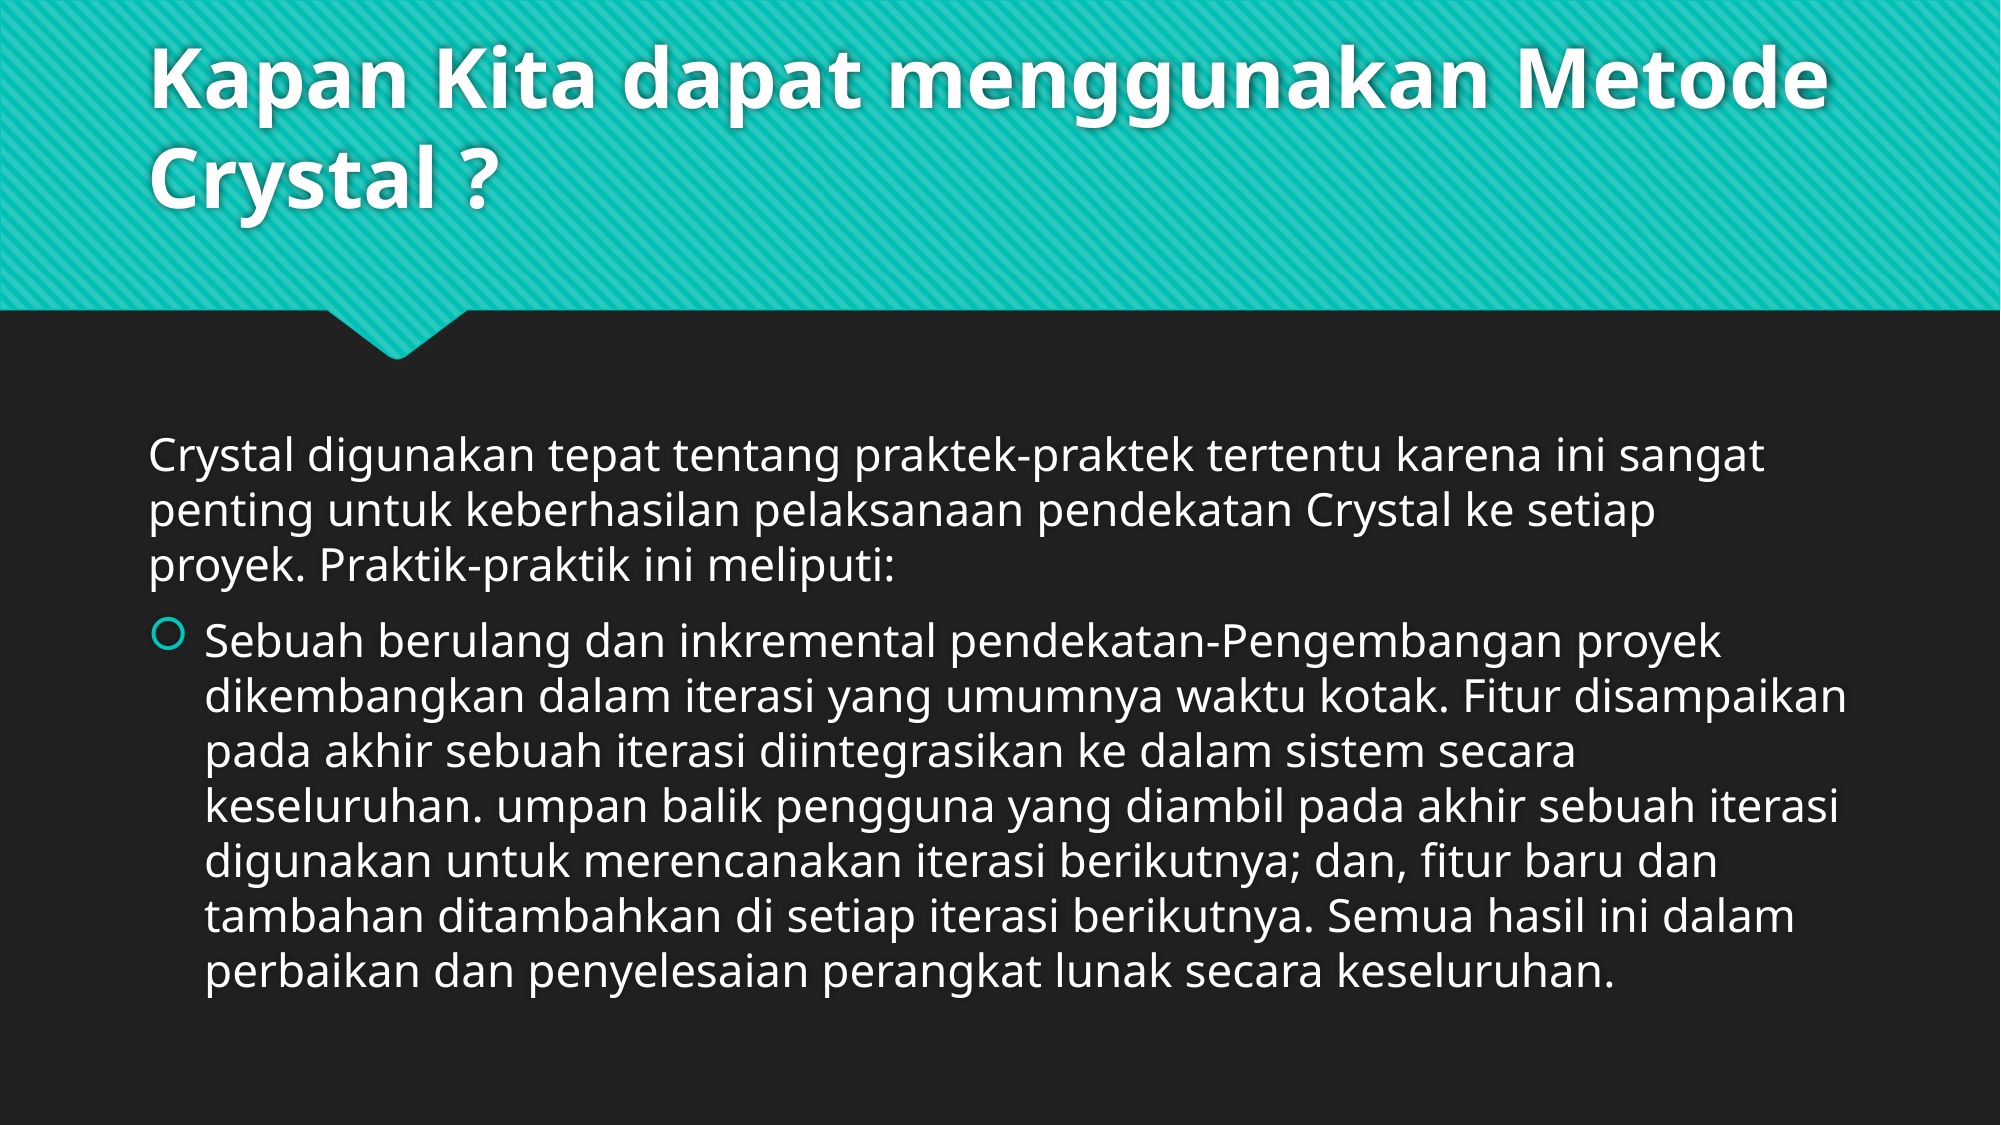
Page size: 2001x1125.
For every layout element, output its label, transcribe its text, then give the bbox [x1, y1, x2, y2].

title Kapan Kita dapat menggunakan Metode Crystal ? [132, 73, 1868, 233]
list Crystal digunakan tepat tentang praktek-praktek tertentu karena ini sangat penting untuk keberhasilan pelaksanaan pendekatan Crystal ke setiap proyek. Praktik-praktik ini meliputi: Sebuah berulang dan inkremental pendekatan-Pengembangan proyek dikembangkan dalam iterasi yang umumnya waktu kotak. Fitur disampaikan pada akhir sebuah iterasi diintegrasikan ke dalam sistem secara keseluruhan. umpan balik pengguna yang diambil pada akhir sebuah iterasi digunakan untuk merencanakan iterasi berikutnya; dan, fitur baru dan tambahan ditambahkan di setiap iterasi berikutnya. Semua hasil ini dalam perbaikan dan penyelesaian perangkat lunak secara keseluruhan. [132, 418, 1865, 1015]
